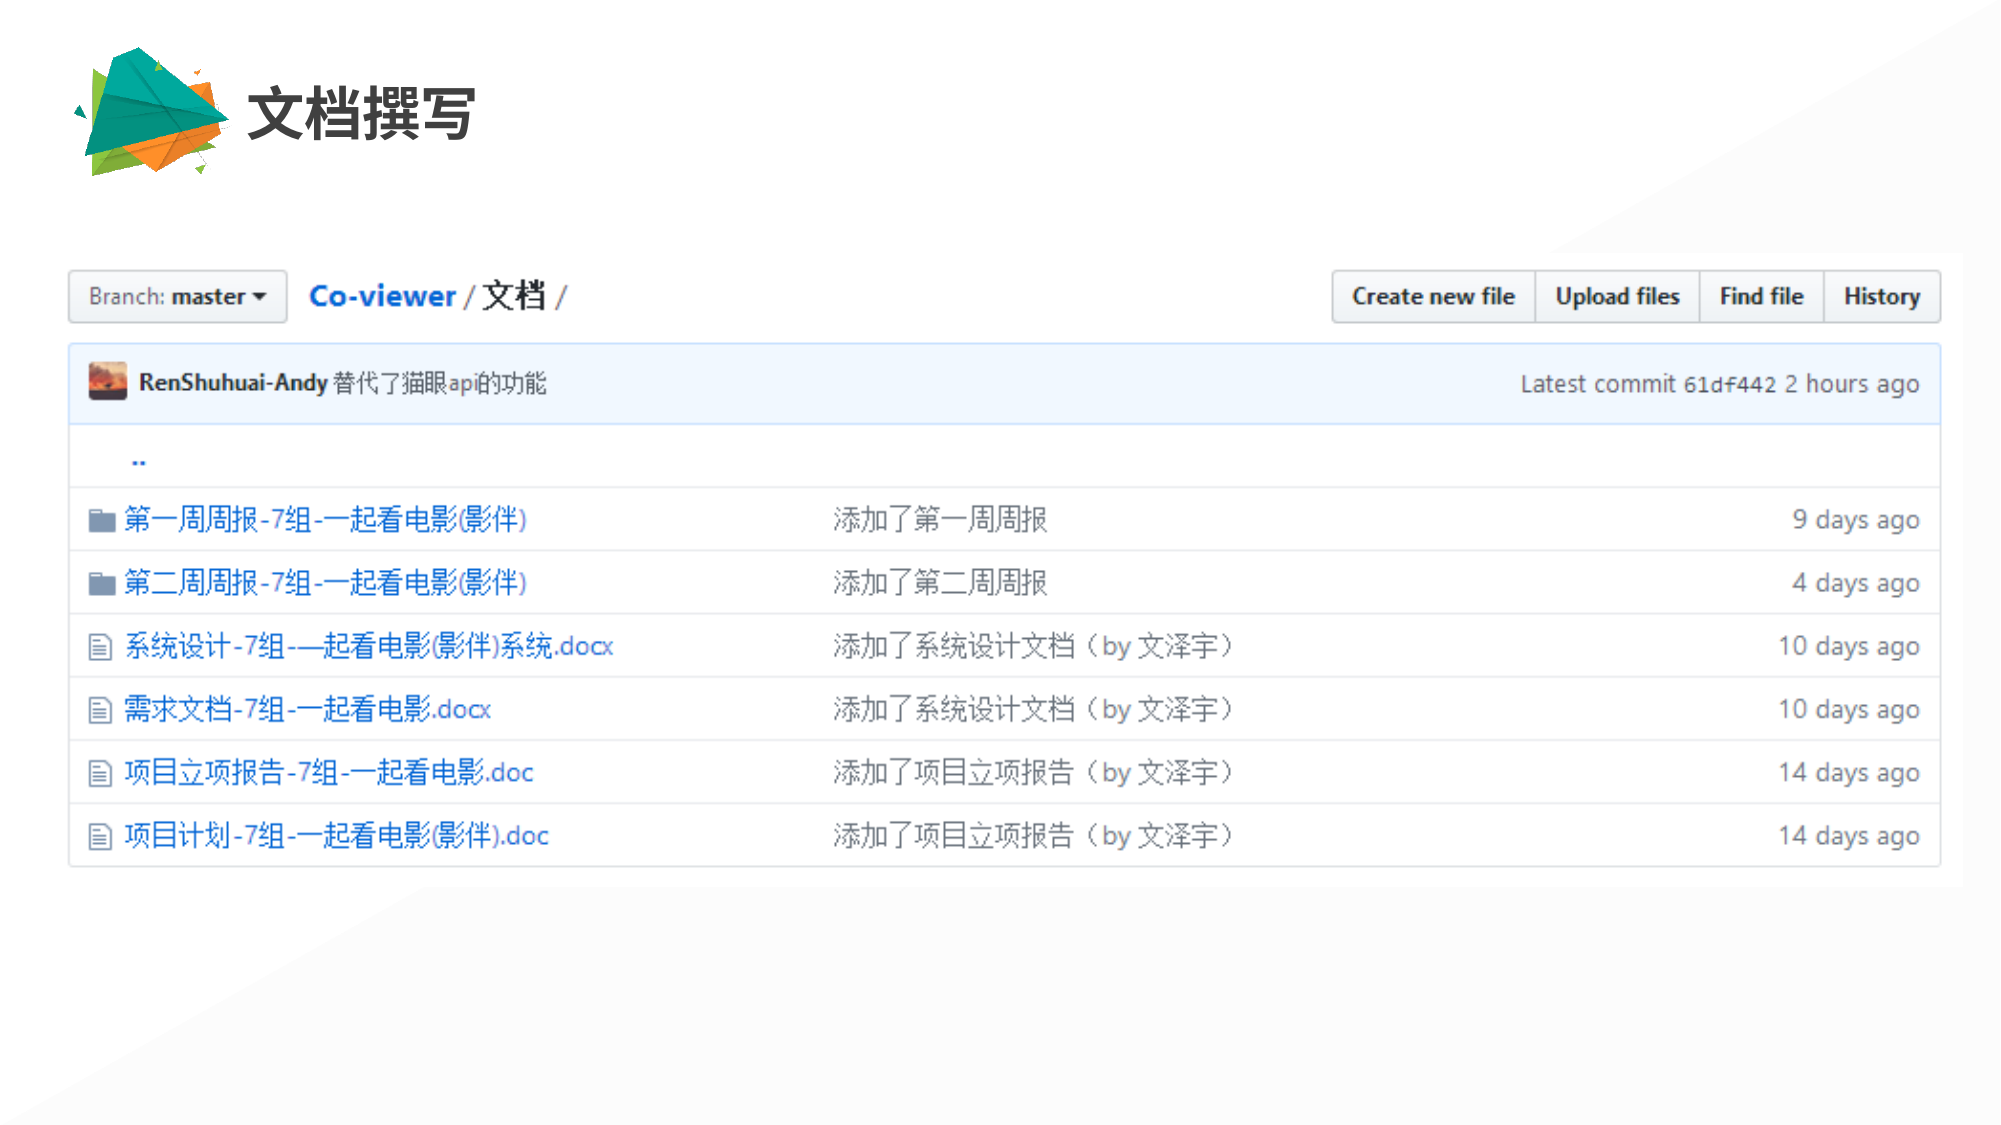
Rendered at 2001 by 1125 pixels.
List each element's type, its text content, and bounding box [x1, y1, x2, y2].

text_box 文档撰写 [232, 69, 772, 155]
picture [0, 0, 2000, 1125]
